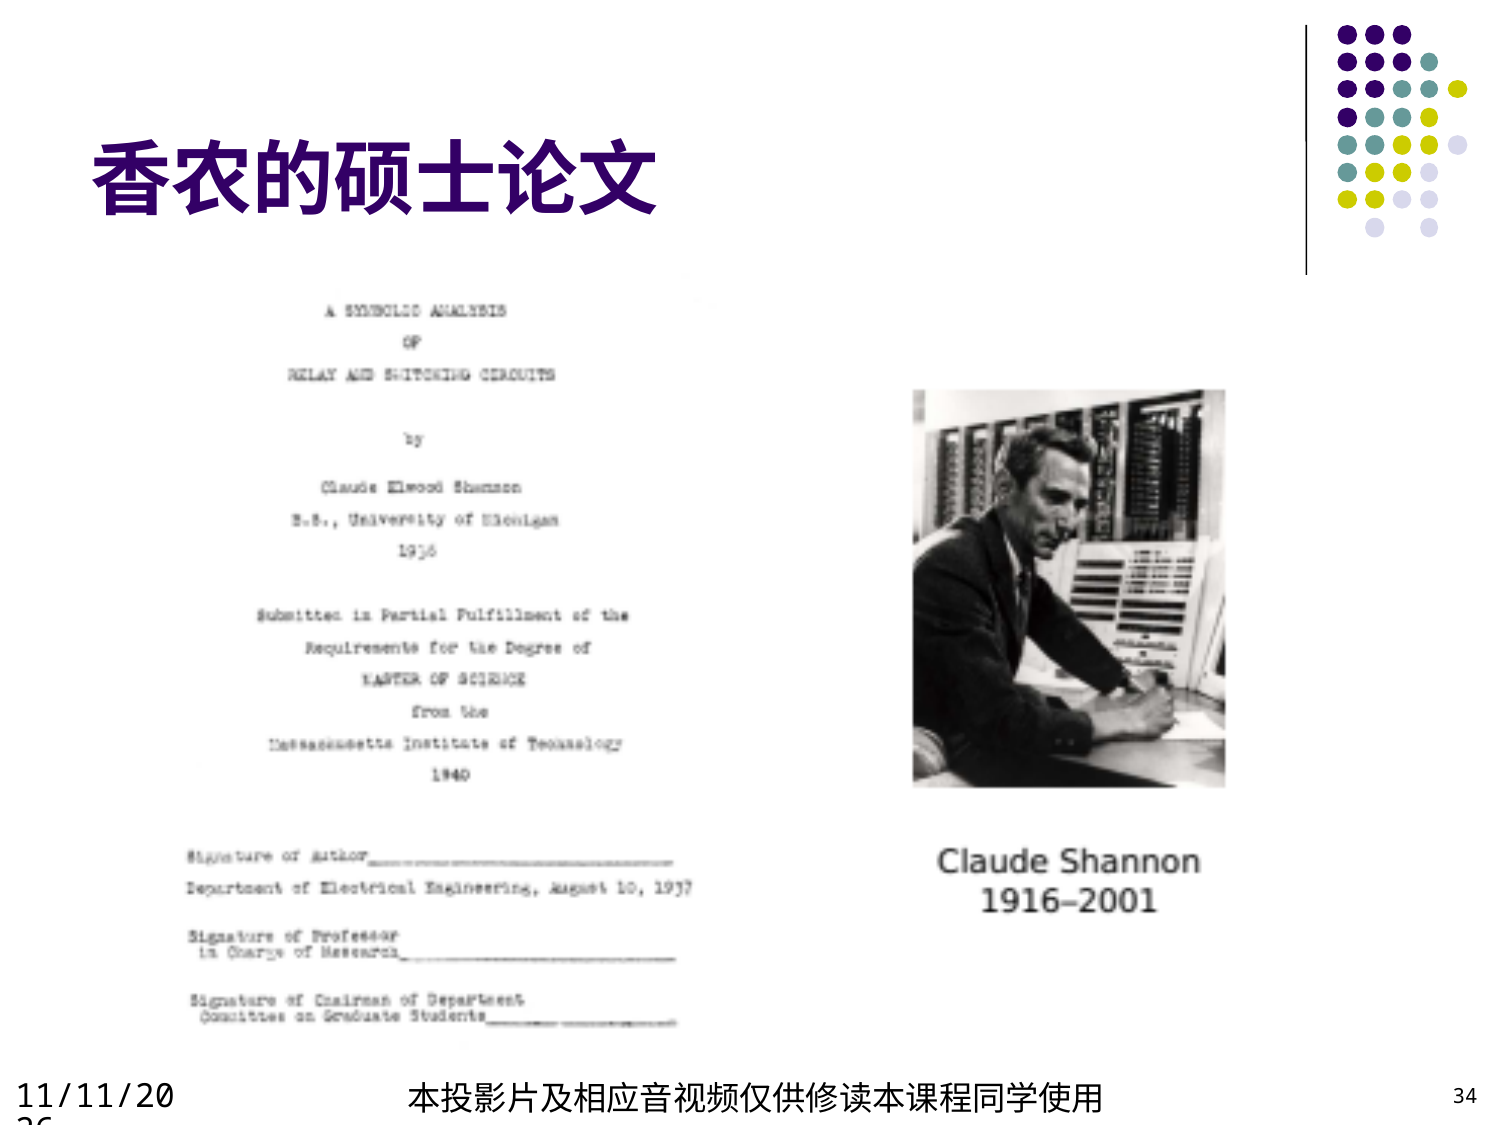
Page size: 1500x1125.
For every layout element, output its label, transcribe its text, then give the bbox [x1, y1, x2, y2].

picture [101, 254, 1287, 1051]
title 香农的硕士论文 [75, 20, 1313, 233]
footer 本投影片及相应音视频仅供修读本课程同学使用 [206, 1072, 1307, 1123]
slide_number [0, 1072, 206, 1123]
slide_number 34 [1337, 1072, 1493, 1123]
